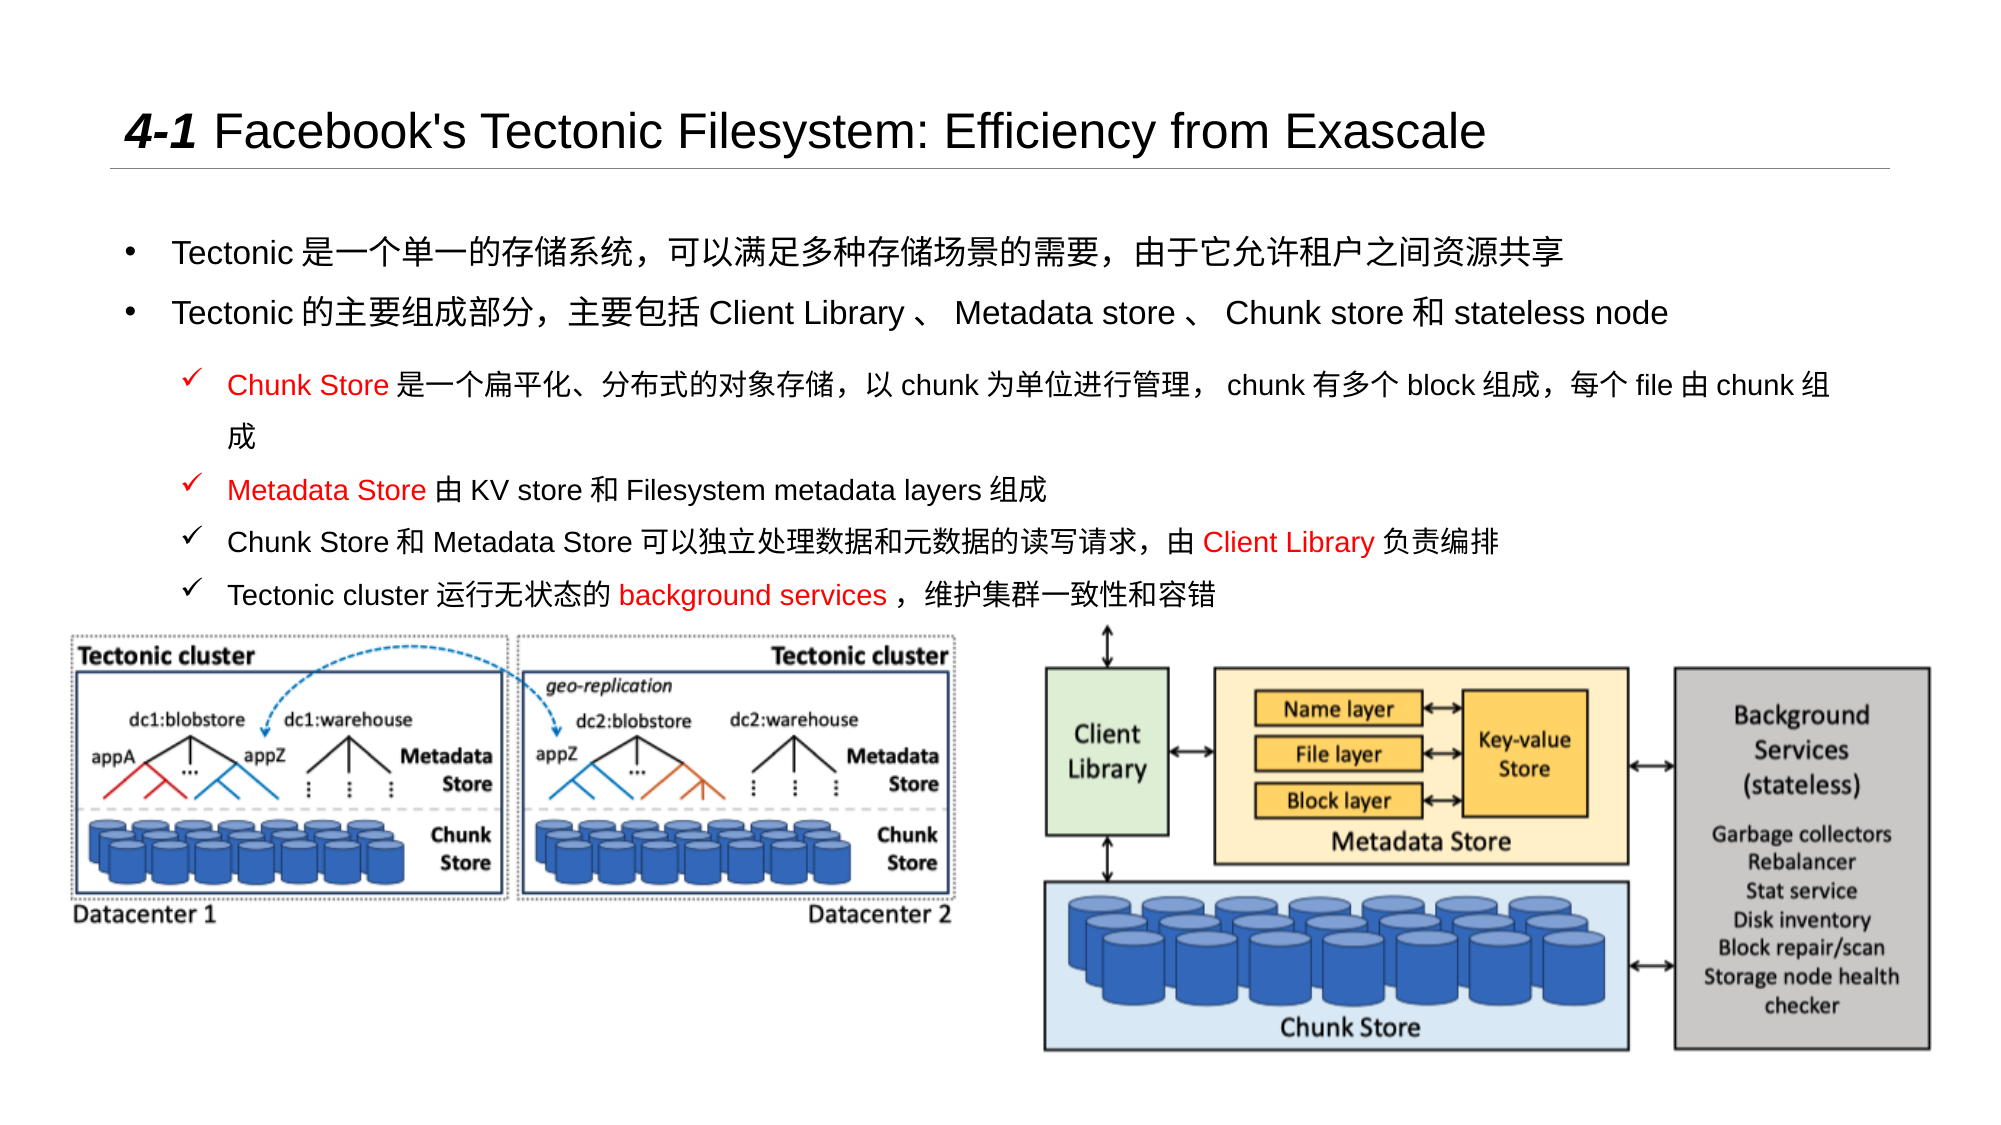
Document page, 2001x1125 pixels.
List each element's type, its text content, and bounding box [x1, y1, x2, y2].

title 4-1 Facebook's Tectonic Filesystem: Efficiency from Exascale [109, 0, 1934, 169]
picture [1019, 607, 1955, 1069]
text_box Tectonic是一个单一的存储系统，可以满足多种存储场景的需要，由于它允许租户之间资源共享 Tectonic的主要组成部分，主要包括Client Library、Metadata store、Chunk store和stateless node [109, 203, 1850, 339]
picture [51, 610, 981, 944]
text_box Chunk Store是一个扁平化、分布式的对象存储，以chunk为单位进行管理，chunk有多个block组成，每个file由chunk组成 Metadata Store由KV store和Filesystem metadata layers组成 Chunk Store和Metadata Store可以独立处理数据和元数据的读写请求，由Client Library负责编排 Tectonic cluster运行无状态的background services，维护集群一致性和容错 [90, 341, 1850, 619]
